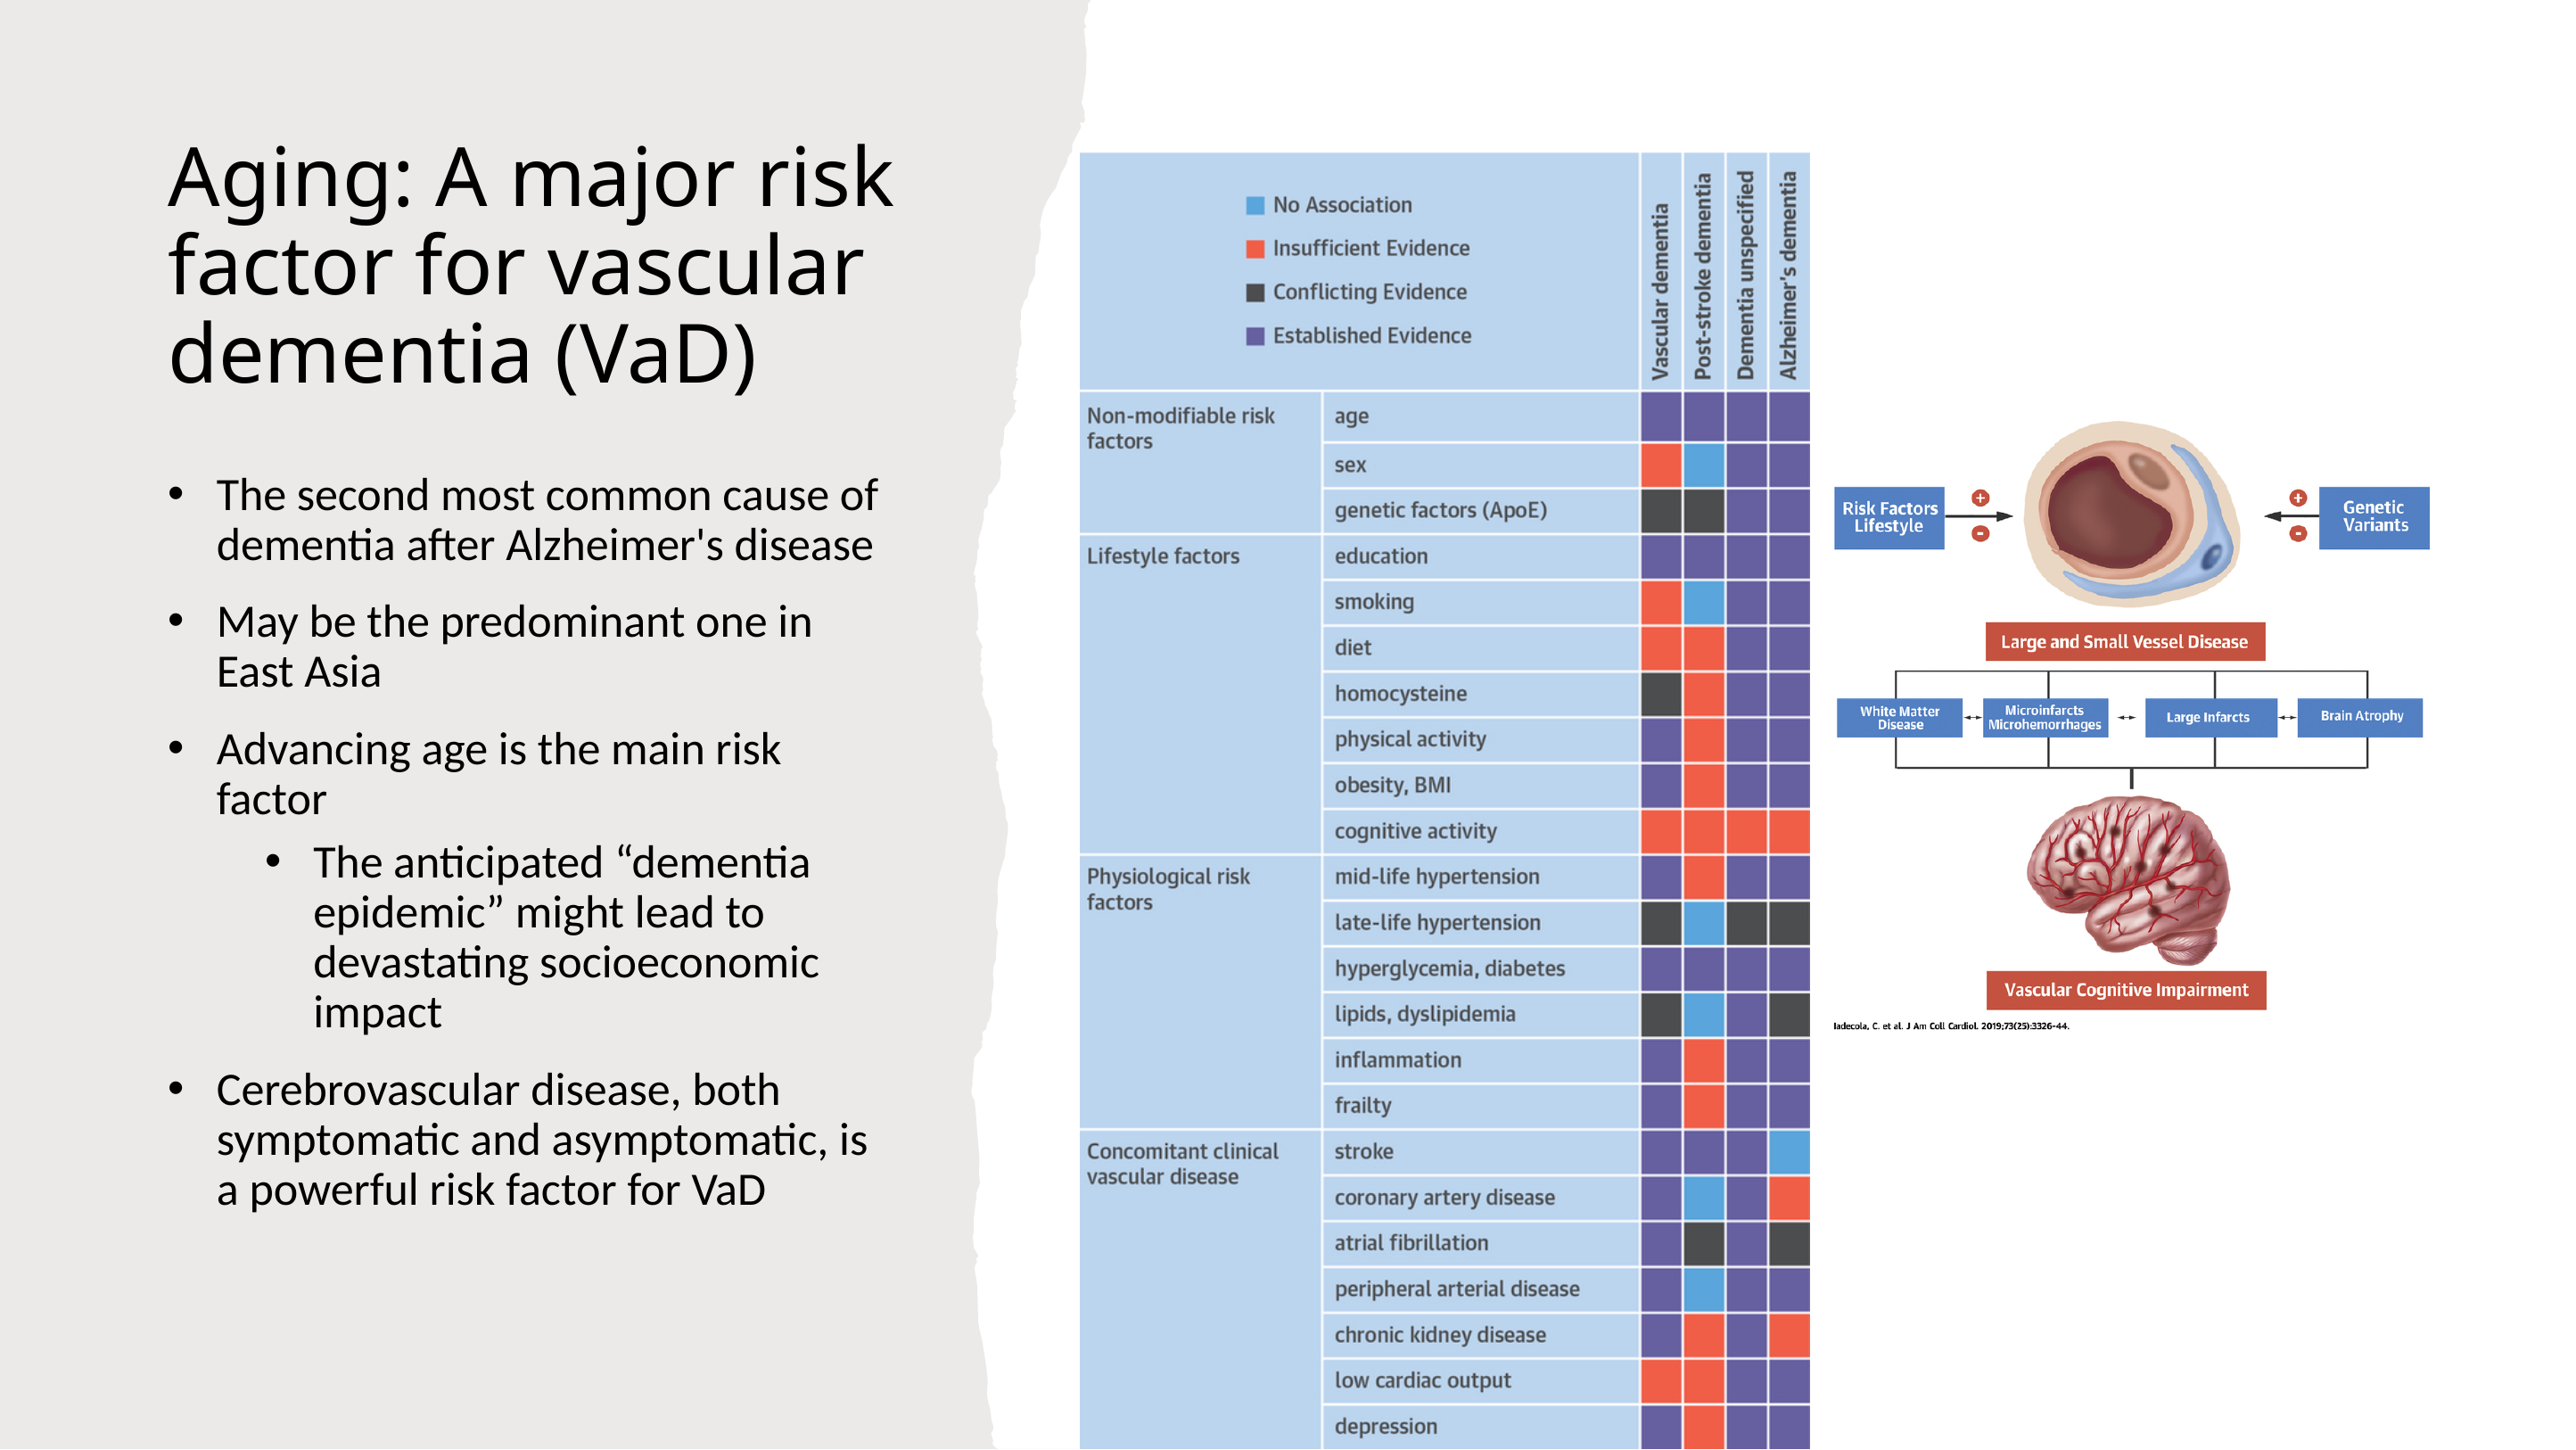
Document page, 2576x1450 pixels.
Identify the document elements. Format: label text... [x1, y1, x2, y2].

list The second most common cause of dementia after Alzheimer's disease May be the predominant one in East Asia Advancing age is the main risk factor The anticipated “dementia epidemic” might lead to devastating socioeconomic impact Cerebrovascular disease, both symptomatic and asymptomatic, is a powerful risk factor for VaD [154, 463, 904, 1304]
picture [1080, 152, 1810, 1449]
title Aging: A major risk factor for vascular dementia (VaD) [154, 128, 934, 408]
text_box [973, 0, 2576, 1449]
text_box [0, 0, 1092, 1449]
picture [1831, 419, 2431, 1030]
